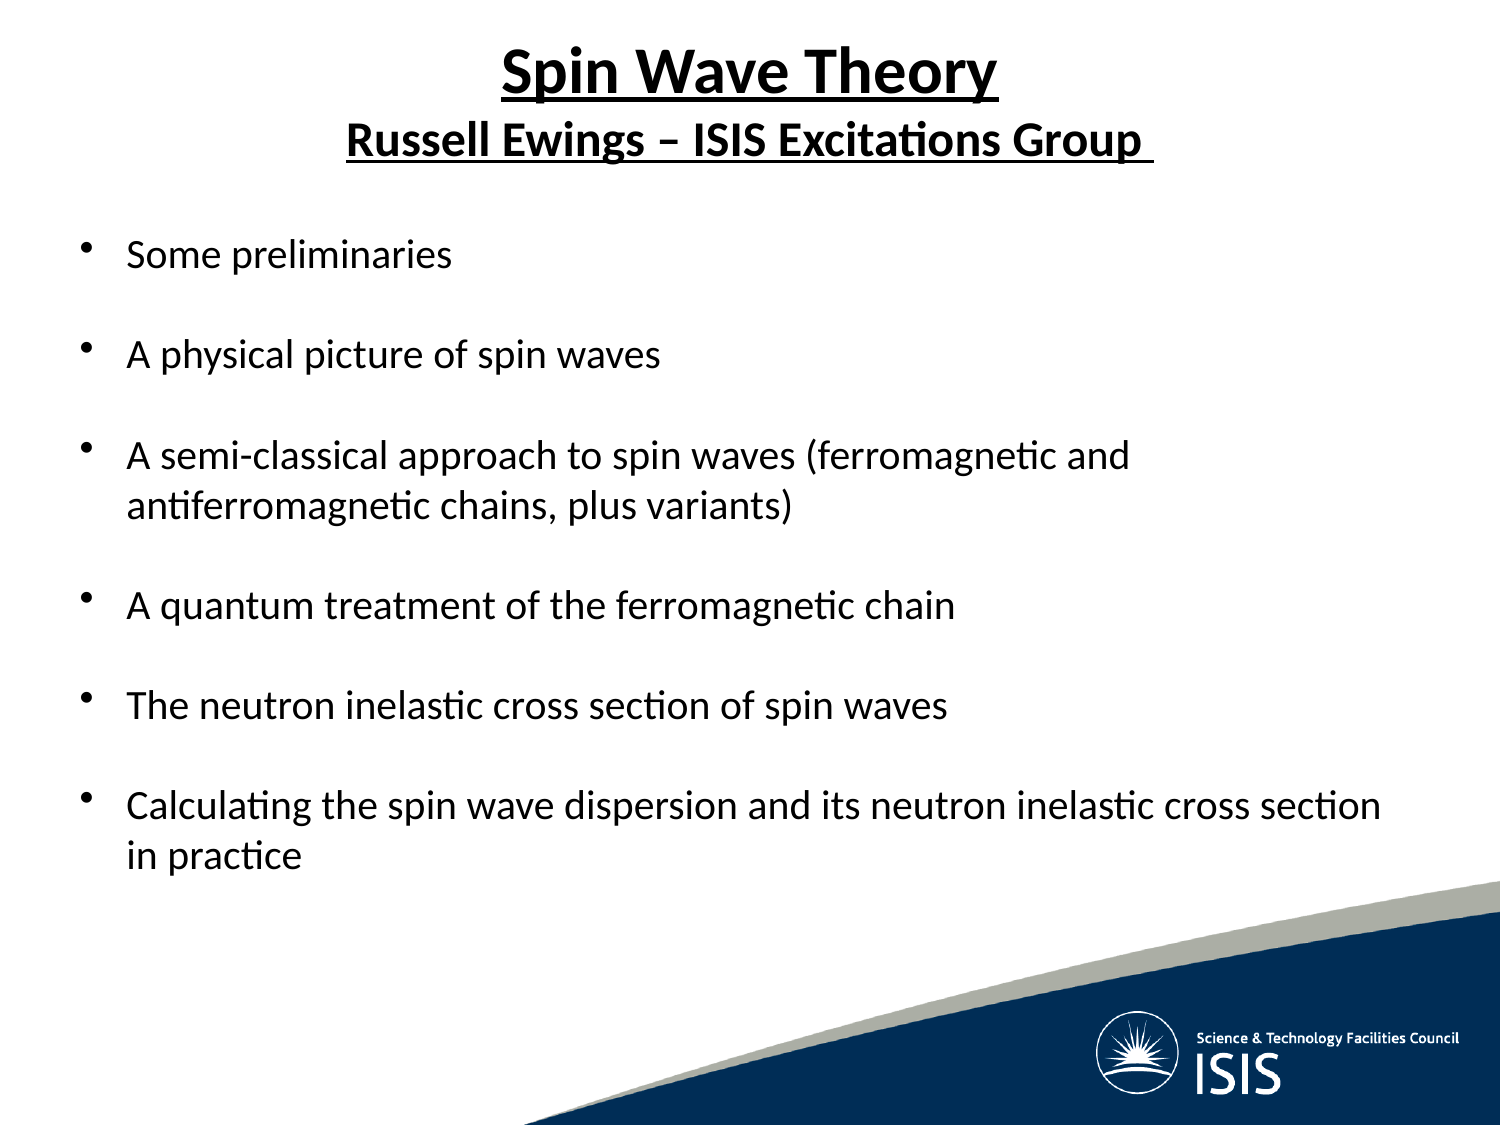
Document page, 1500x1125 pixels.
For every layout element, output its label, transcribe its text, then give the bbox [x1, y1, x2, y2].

text_box Spin Wave Theory Russell Ewings – ISIS Excitations Group [17, 19, 1483, 243]
picture [0, 879, 1500, 1125]
text_box Some preliminaries A physical picture of spin waves A semi-classical approach to spin waves (ferromagnetic and antiferromagnetic chains, plus variants) A quantum treatment of the ferromagnetic chain The neutron inelastic cross section of spin waves Calculating the spin wave dispersion and its neutron inelastic cross section in practice [64, 243, 1436, 885]
